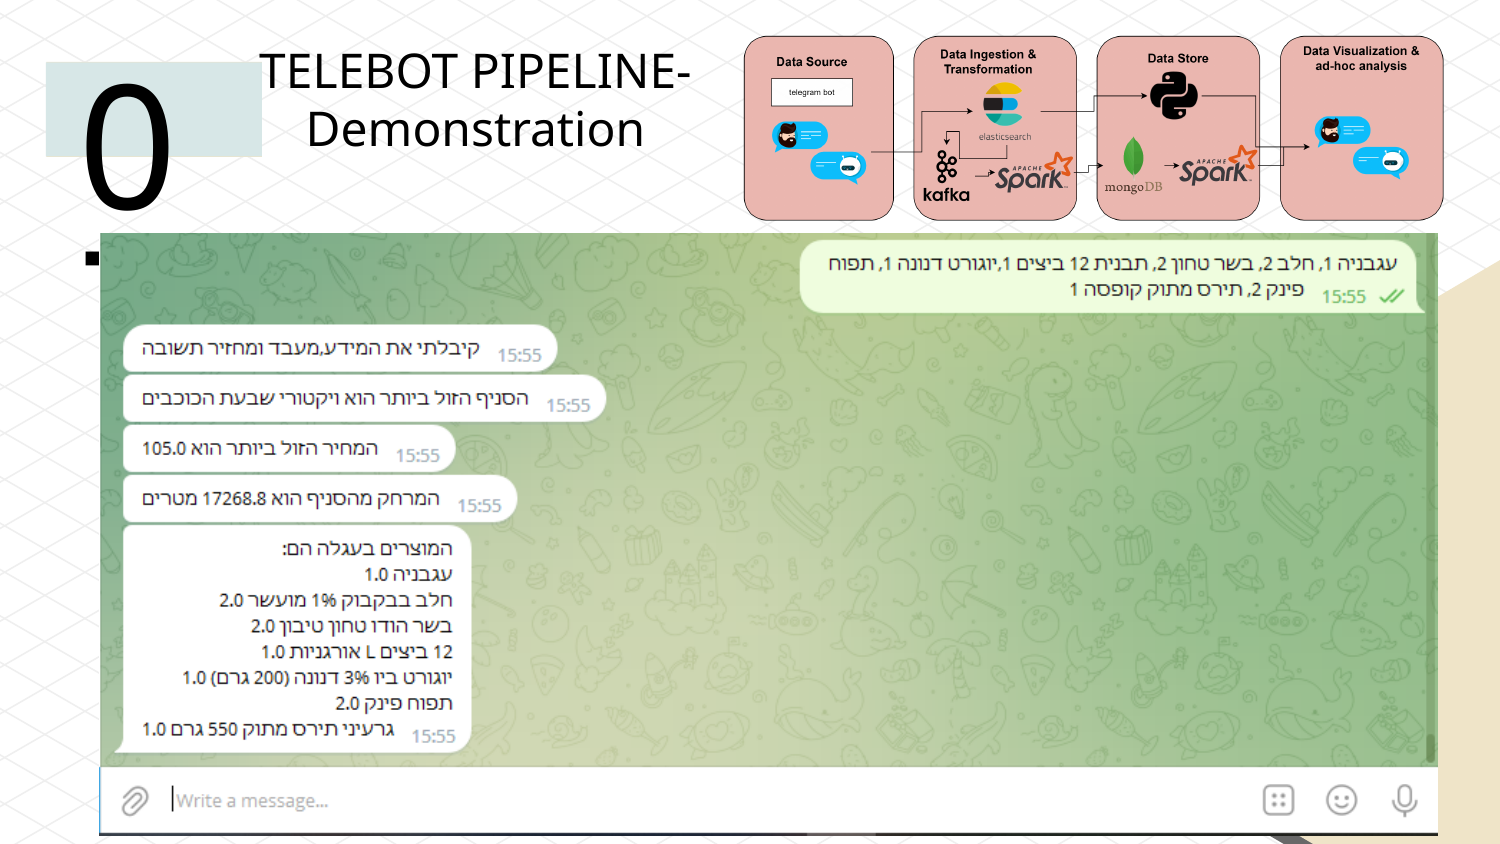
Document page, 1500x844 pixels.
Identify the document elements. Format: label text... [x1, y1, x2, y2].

title 07 [63, 61, 245, 157]
title TELEBOT PIPELINE- Demonstration [146, 29, 735, 168]
picture [99, 233, 1438, 837]
text_box [45, 62, 63, 157]
picture [737, 29, 1451, 227]
text_box [245, 62, 262, 157]
